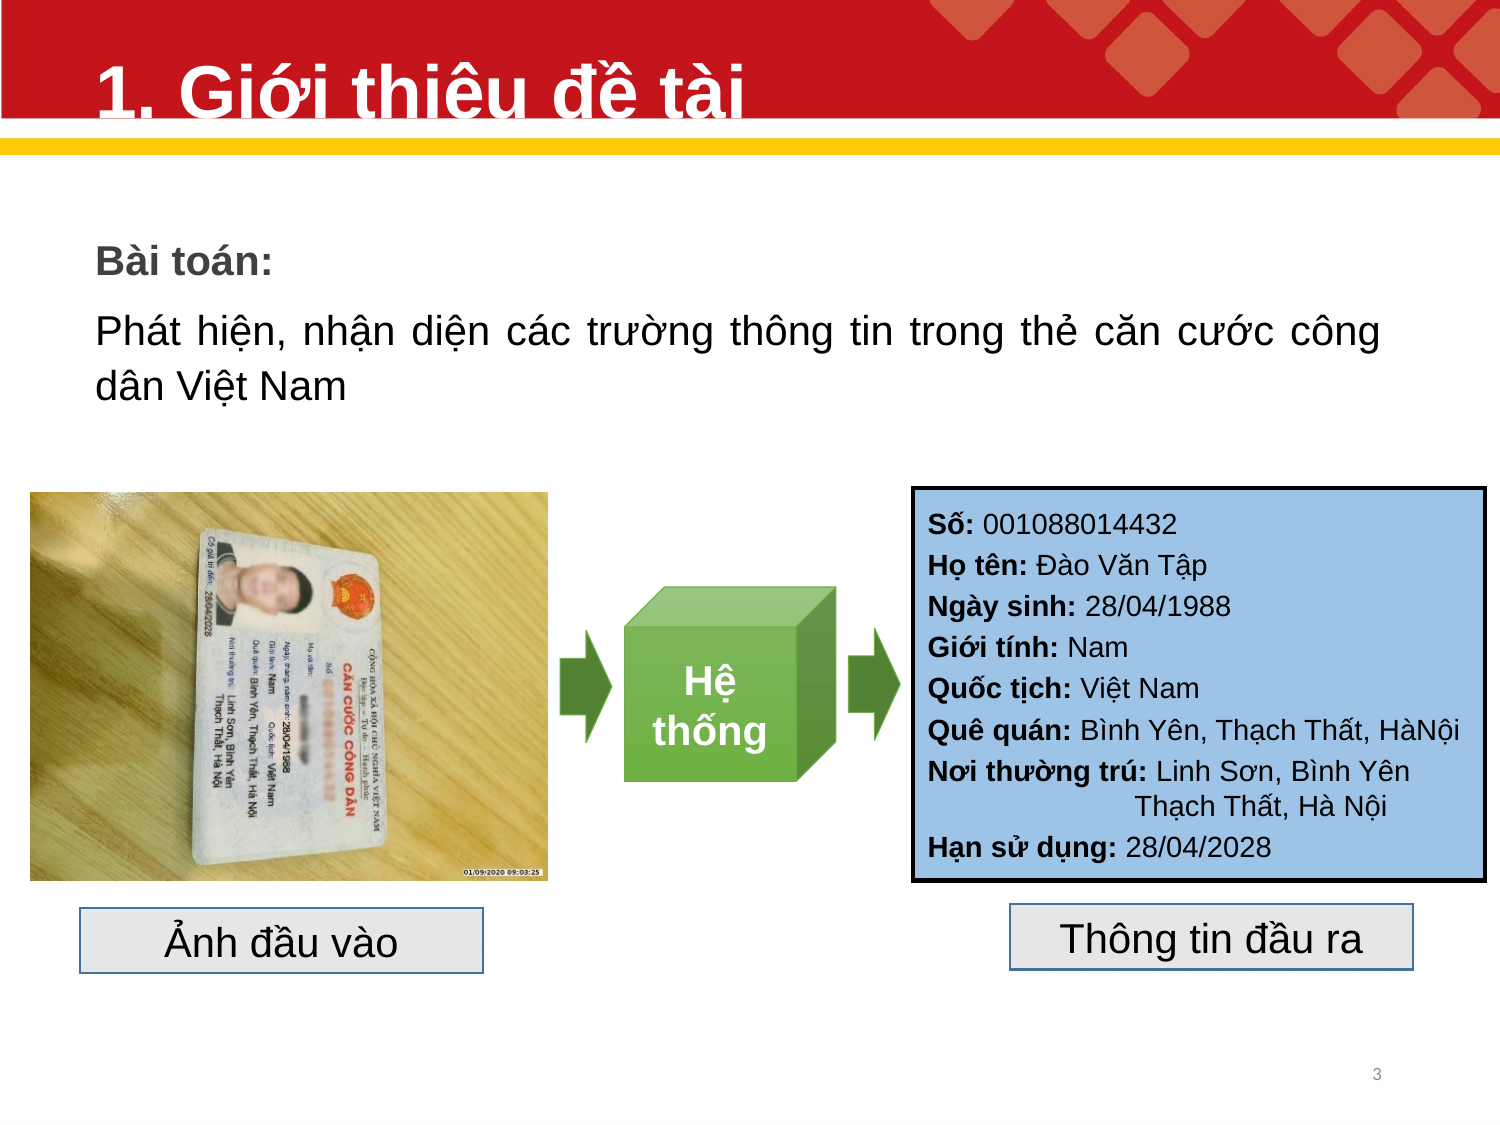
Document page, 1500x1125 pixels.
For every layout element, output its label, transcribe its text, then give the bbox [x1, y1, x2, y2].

text_box Ảnh đầu vào [79, 907, 484, 974]
text_box Thông tin đầu ra [1009, 903, 1414, 971]
text_box [847, 627, 901, 741]
title 1. Giới thiệu đề tài [80, 0, 1397, 204]
list Bài toán: Phát hiện, nhận diện các trường thông tin trong thẻ căn cước công dân Việt Nam [80, 220, 1397, 874]
slide_number 2 [1059, 1042, 1397, 1103]
text_box [559, 629, 613, 744]
table_cell 100 [628, 588, 833, 626]
picture [0, 0, 1500, 1125]
text_box Hệ thống [624, 586, 837, 782]
text_box Số: 001088014432 Họ tên: Đào Văn Tập Ngày sinh: 28/04/1988 Giới tính: Nam Quốc tịch: Việt Nam Quê quán: Bình Yên, Thạch Thất, HàNội Nơi thường trú: Linh Sơn, Bình Yên Thạch Thất, Hà Nội Hạn sử dụng: 28/04/2028 [912, 487, 1486, 881]
